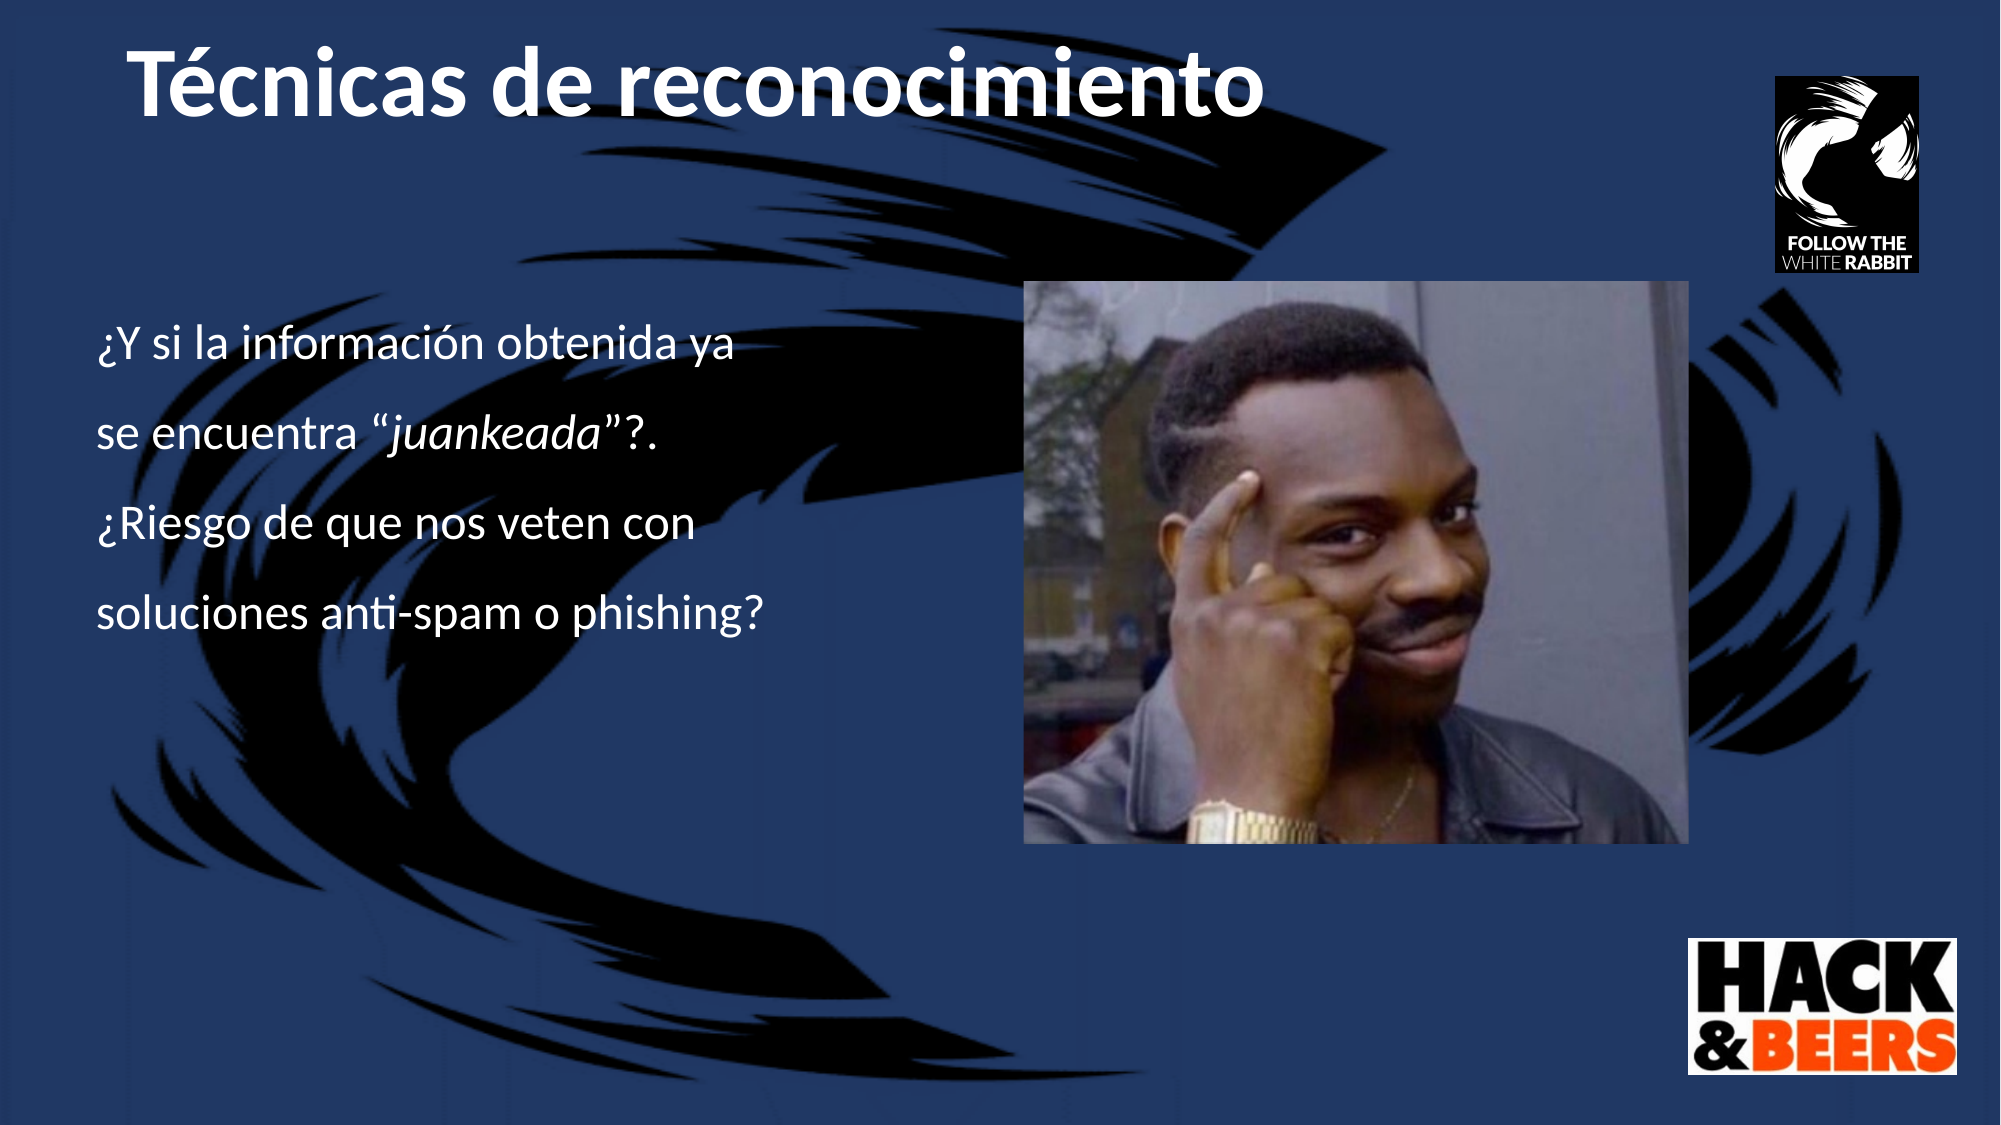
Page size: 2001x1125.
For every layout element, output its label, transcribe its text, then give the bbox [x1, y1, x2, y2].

text_box Técnicas de reconocimiento [112, 8, 1689, 144]
picture [0, 0, 2001, 1125]
text_box ¿Y si la información obtenida ya se encuentra “juankeada”?. ¿Riesgo de que nos veten con soluciones anti-spam o phishing? [81, 272, 788, 647]
